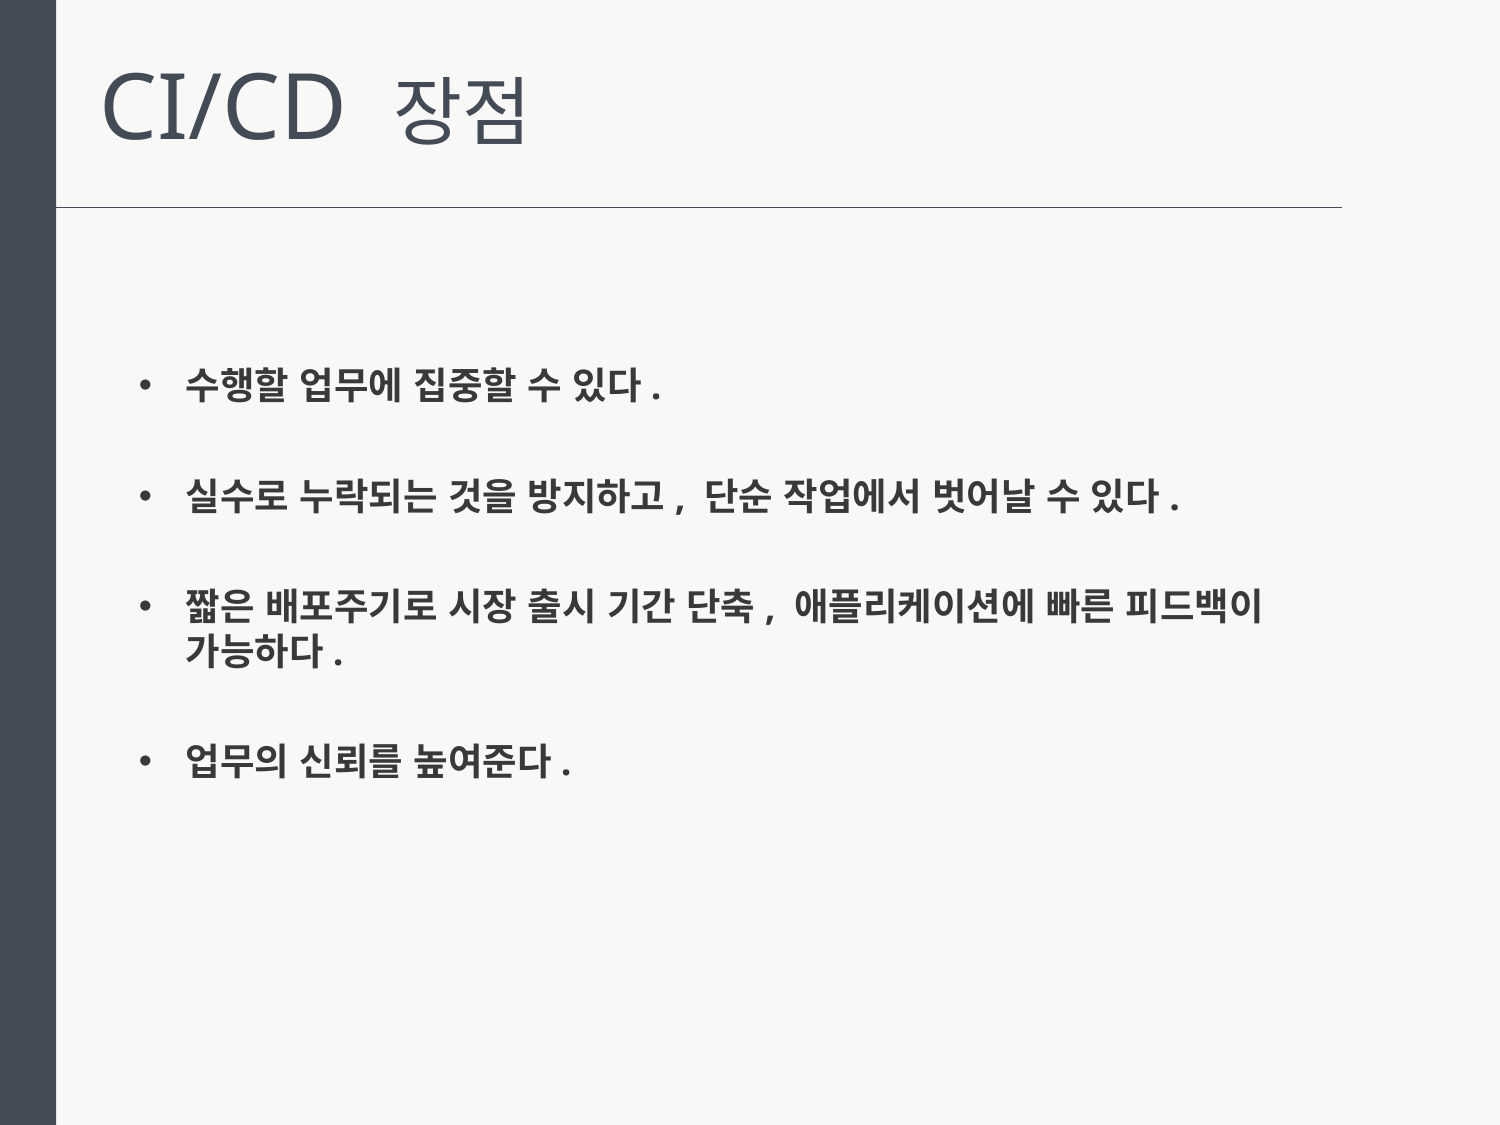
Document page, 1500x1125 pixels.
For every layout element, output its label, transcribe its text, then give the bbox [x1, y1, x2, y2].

text_box 실수로 누락되는 것을 방지하고, 단순 작업에서 벗어날 수 있다. [124, 465, 1271, 526]
text_box 업무의 신뢰를 높여준다. [124, 730, 1166, 791]
text_box CI/CD 장점 [84, 40, 547, 166]
text_box [0, 0, 57, 1125]
text_box 짧은 배포주기로 시장 출시 기간 단축, 애플리케이션에 빠른 피드백이 가능하다. [124, 575, 1376, 681]
text_box 수행할 업무에 집중할 수 있다. [124, 354, 1166, 415]
